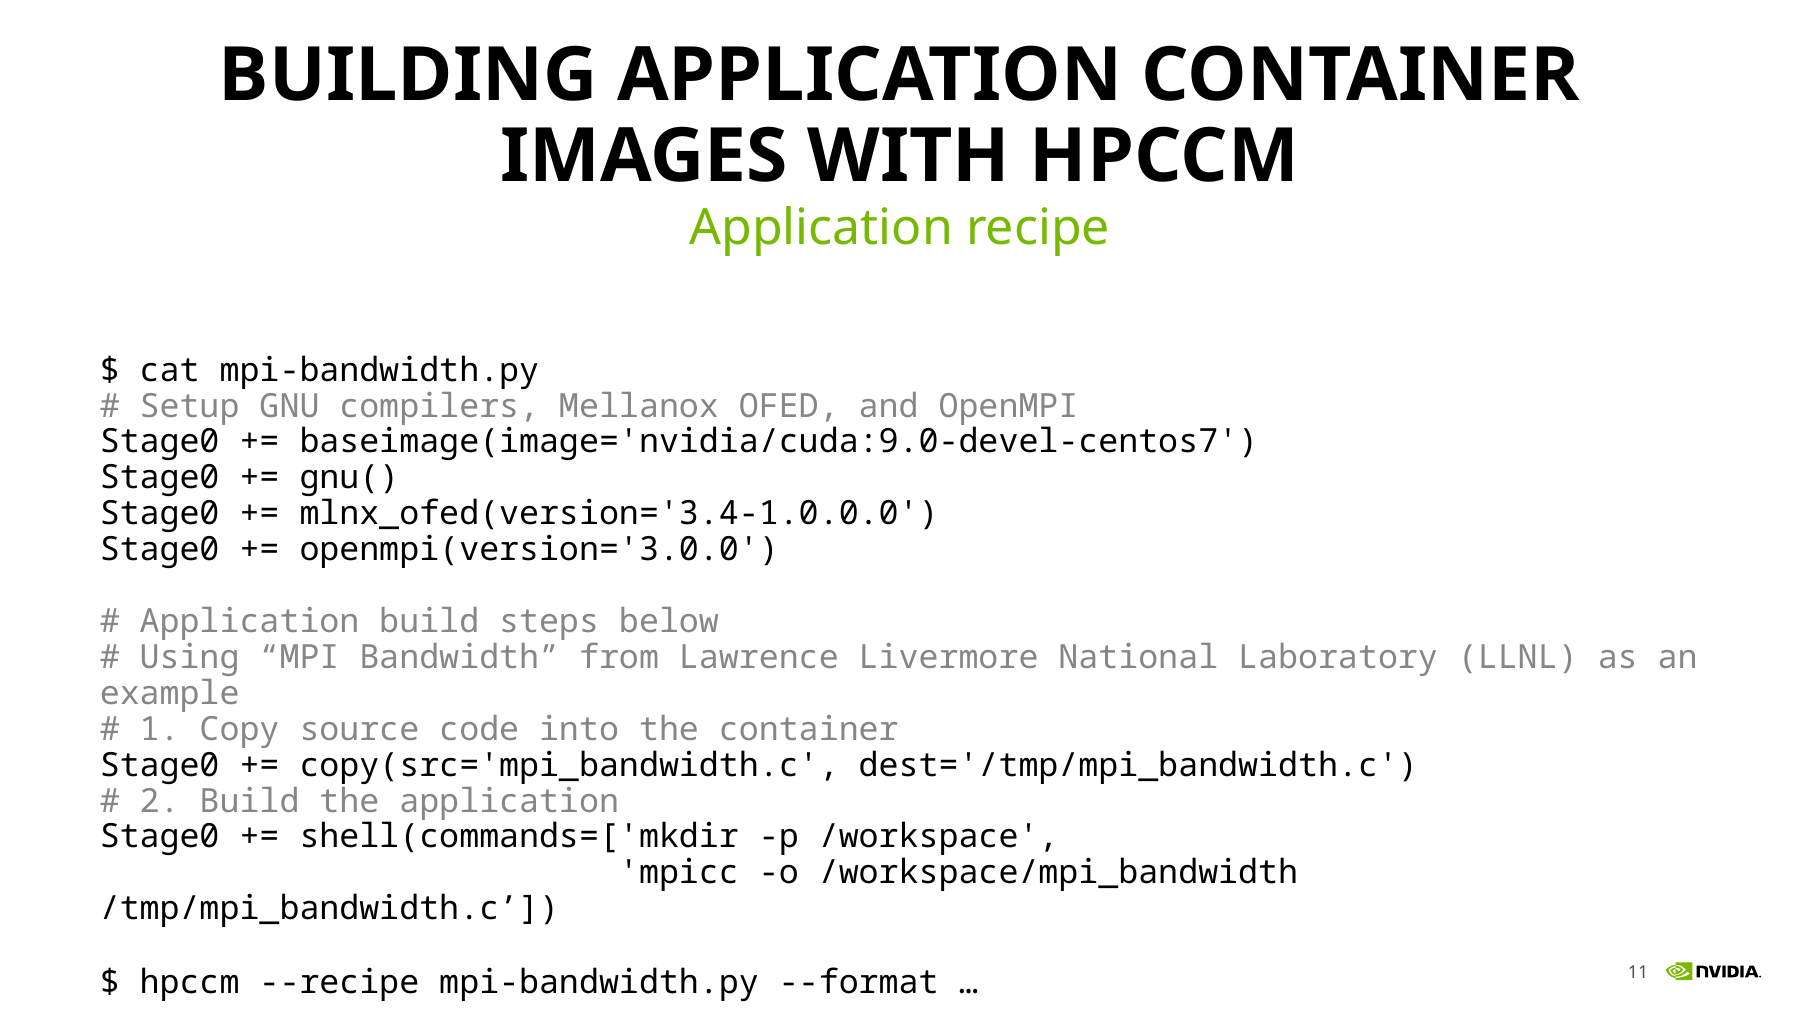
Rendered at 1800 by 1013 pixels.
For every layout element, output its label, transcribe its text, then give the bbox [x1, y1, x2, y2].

title Building application container images with hpccm [81, 108, 1719, 193]
list $ cat mpi-bandwidth.py # Setup GNU compilers, Mellanox OFED, and OpenMPI Stage0 += baseimage(image='nvidia/cuda:9.0-devel-centos7') Stage0 += gnu() Stage0 += mlnx_ofed(version='3.4-1.0.0.0') Stage0 += openmpi(version='3.0.0') # Application build steps below # Using “MPI Bandwidth” from Lawrence Livermore National Laboratory (LLNL) as an example # 1. Copy source code into the container Stage0 += copy(src='mpi_bandwidth.c', dest='/tmp/mpi_bandwidth.c') # 2. Build the application Stage0 += shell(commands=['mkdir -p /workspace', 'mpicc -o /workspace/mpi_bandwidth /tmp/mpi_bandwidth.c’]) $ hpccm --recipe mpi-bandwidth.py --format … [84, 344, 1763, 956]
list Application recipe [81, 193, 1719, 281]
